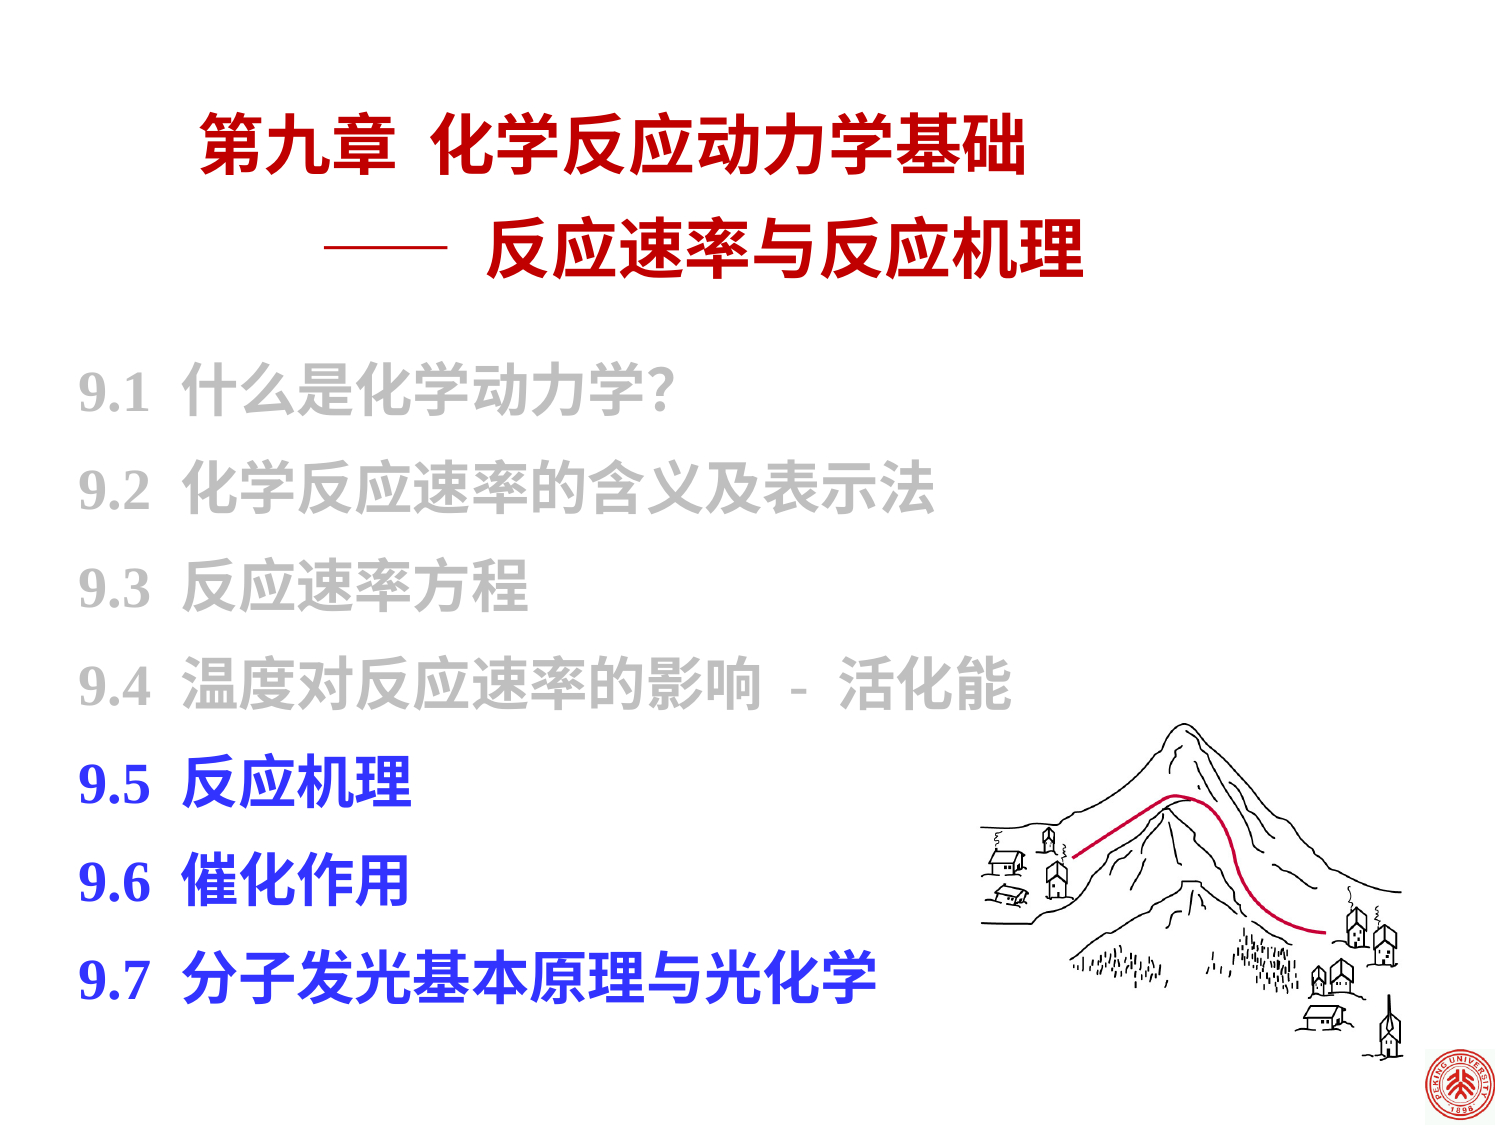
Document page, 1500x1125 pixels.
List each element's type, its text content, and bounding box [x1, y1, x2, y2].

picture [1425, 1049, 1495, 1125]
picture [962, 720, 1420, 1064]
text_box 第九章 化学反应动力学基础 —— 反应速率与反应机理 [183, 71, 1349, 295]
text_box 9.1 什么是化学动力学？ 9.2 化学反应速率的含义及表示法 9.3 反应速率方程 9.4 温度对反应速率的影响 - 活化能 9.5 反应机理 9.6 催化作用 9.7 分子发光基本原理与光化学 [63, 318, 1128, 1019]
